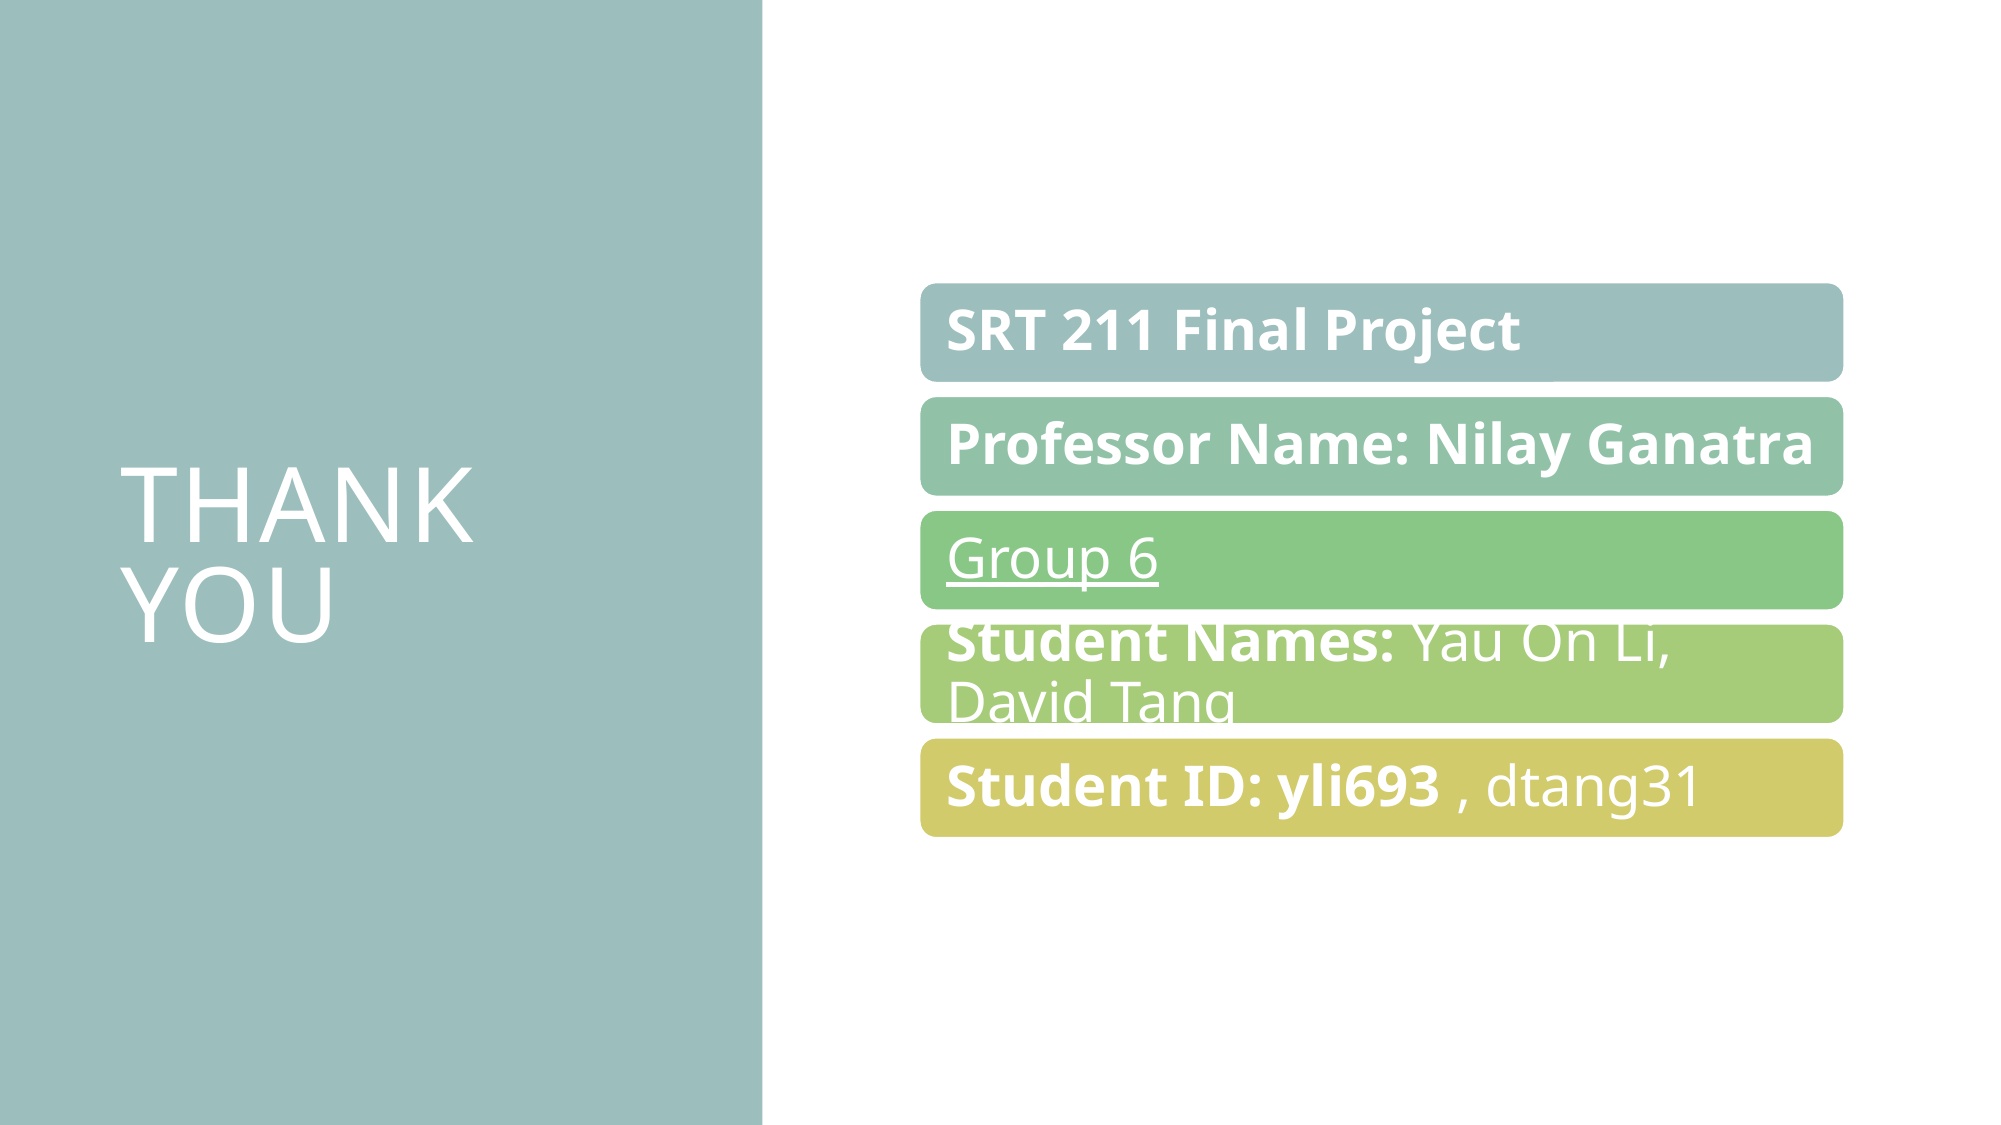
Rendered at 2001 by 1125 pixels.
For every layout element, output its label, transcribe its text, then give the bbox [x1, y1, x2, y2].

text_box [0, 0, 764, 1125]
title Thank You [105, 105, 666, 1020]
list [918, 156, 1845, 964]
